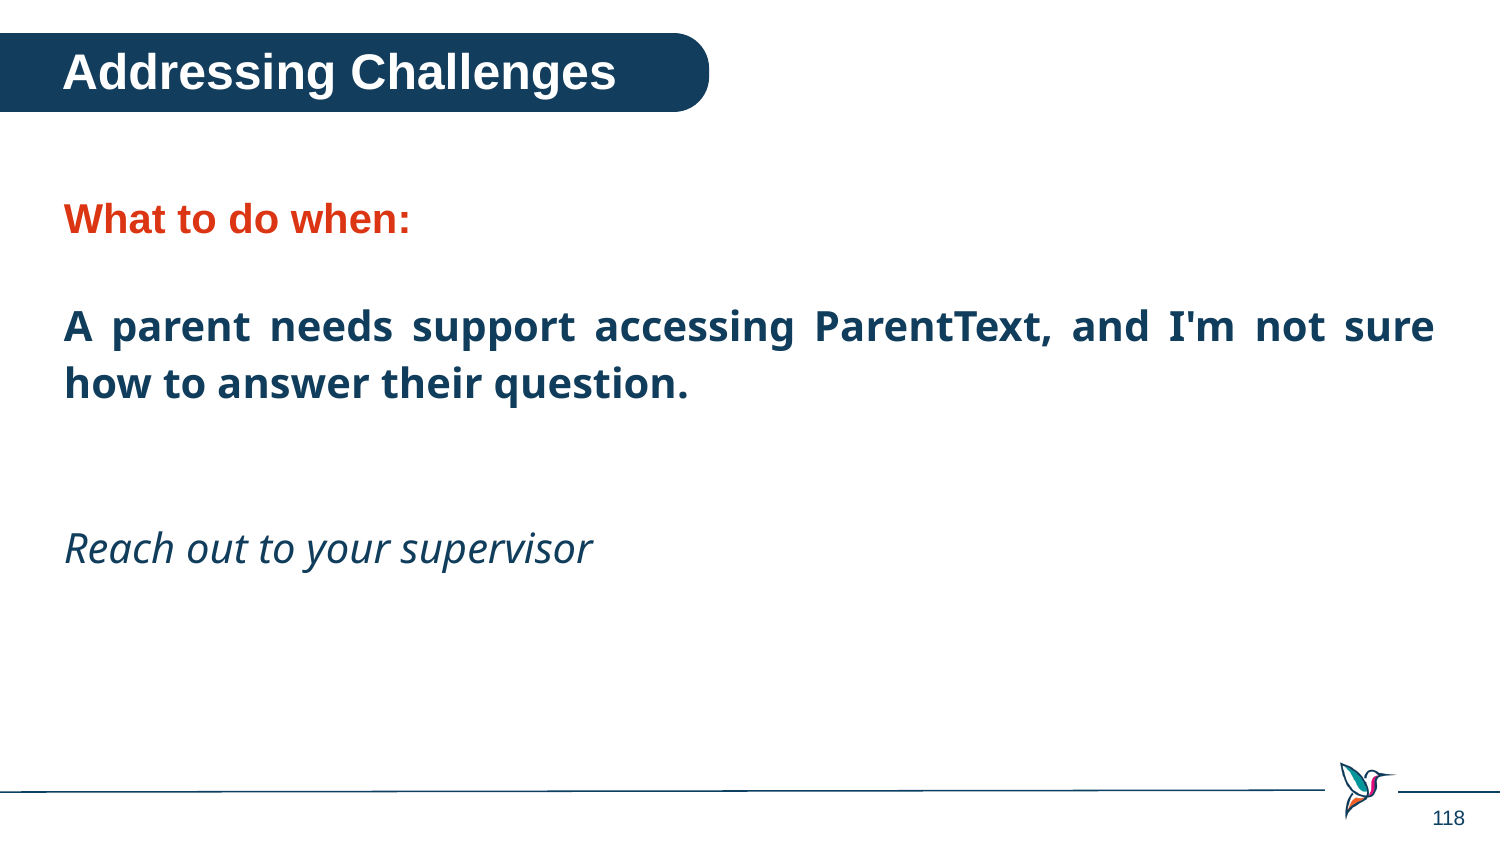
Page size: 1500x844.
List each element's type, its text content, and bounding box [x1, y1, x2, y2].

picture [1338, 759, 1398, 823]
text_box [0, 33, 691, 112]
text_box What to do when: A parent needs support accessing ParentText, and I'm not sure how to answer their question. Reach out to your supervisor [48, 184, 1452, 663]
text_box Addressing Challenges [46, 32, 1135, 108]
